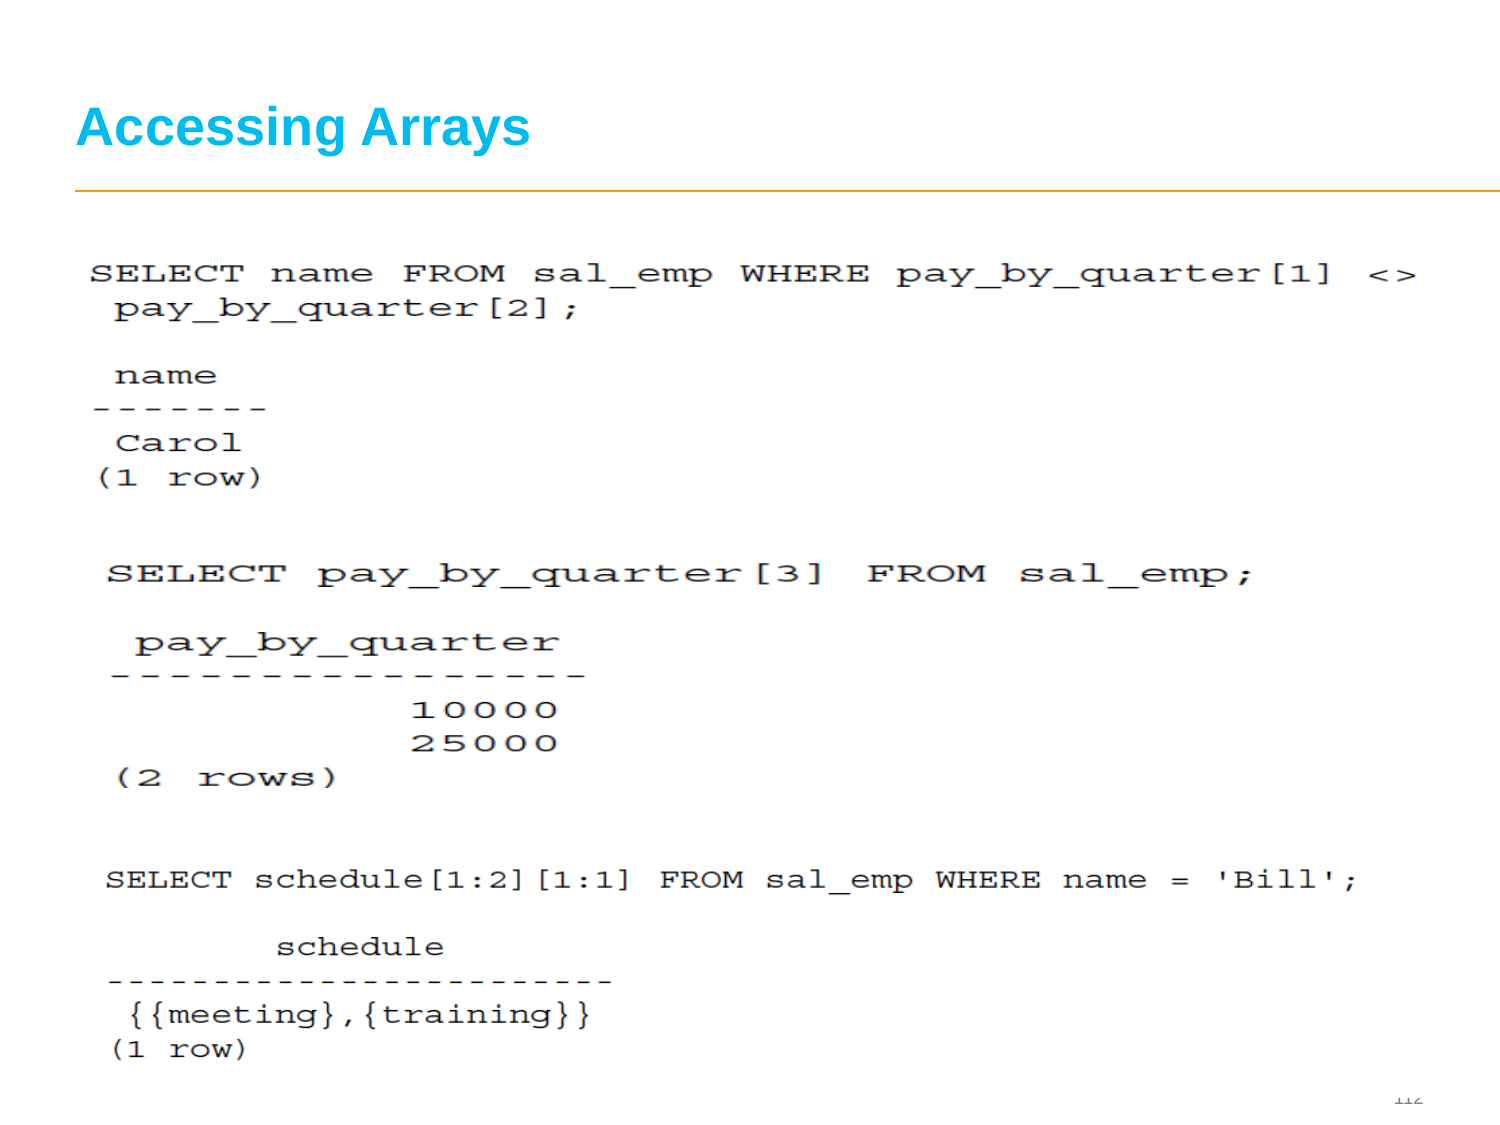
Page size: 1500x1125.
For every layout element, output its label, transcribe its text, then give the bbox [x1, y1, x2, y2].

title Accessing Arrays [75, 27, 1422, 157]
picture [49, 230, 1434, 506]
picture [61, 544, 1422, 788]
picture [75, 847, 1436, 1098]
